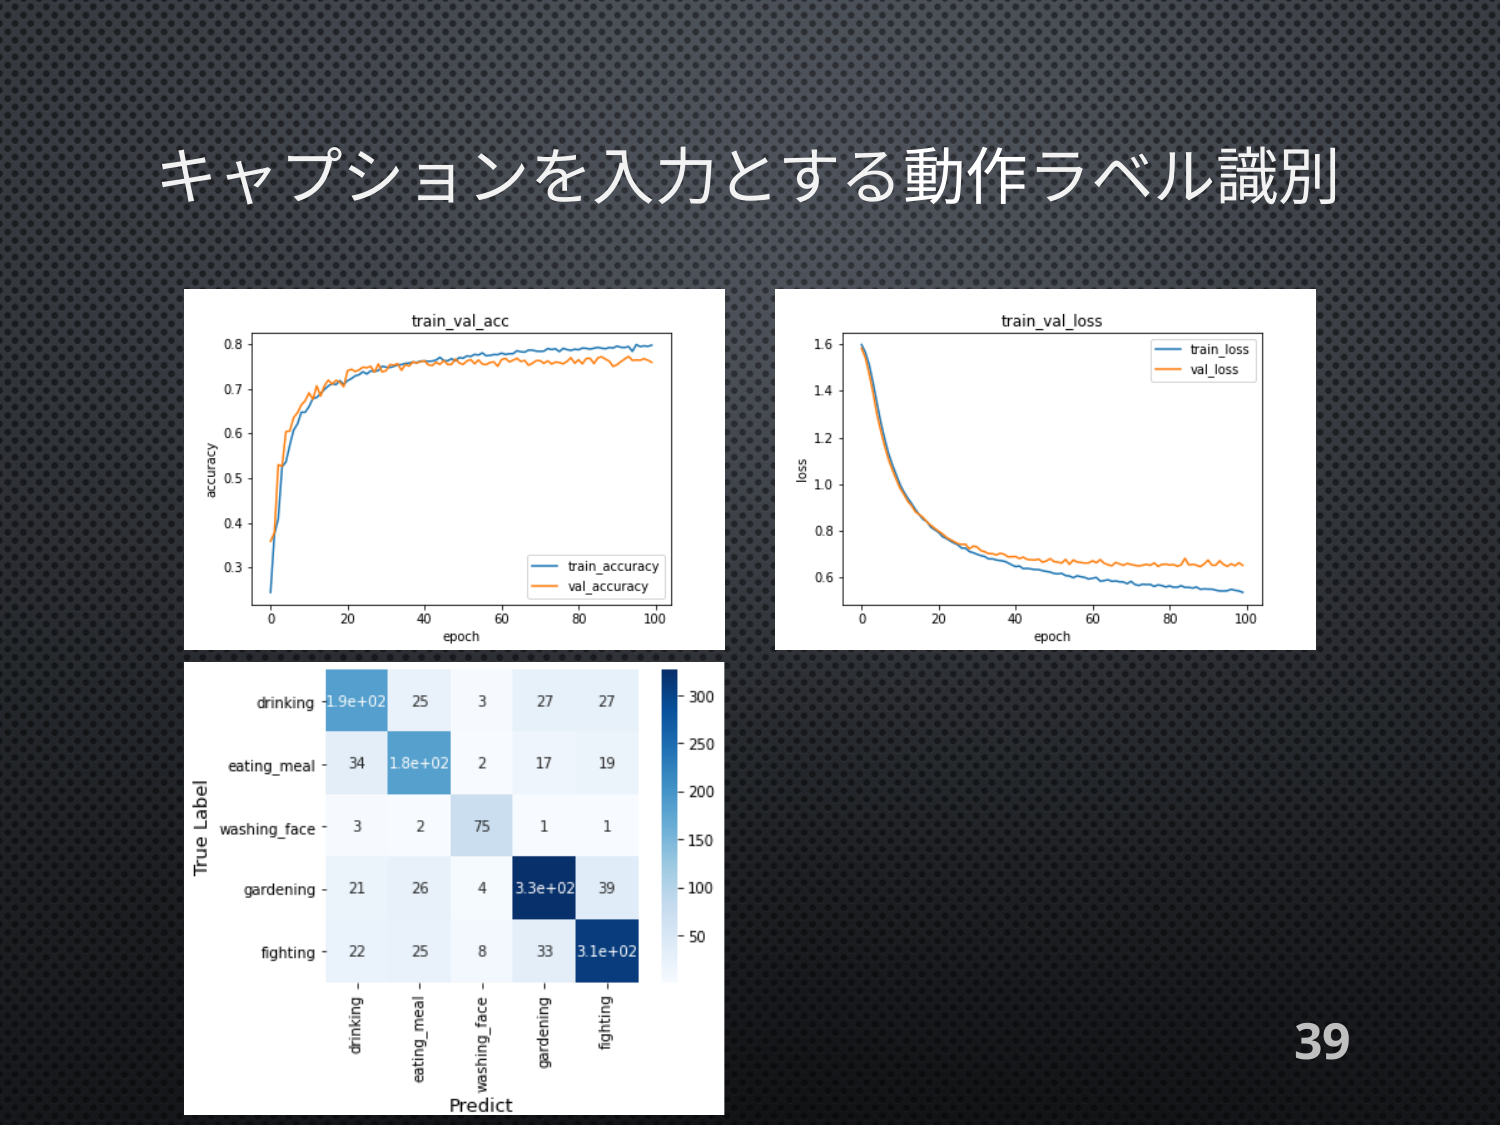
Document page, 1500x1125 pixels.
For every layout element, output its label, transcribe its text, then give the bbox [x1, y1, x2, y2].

slide_number 39 [1171, 1013, 1367, 1074]
picture [775, 289, 1317, 650]
text_box キャプションを入力とする動作ラベル識別 [140, 107, 1389, 242]
picture [183, 661, 725, 1115]
picture [183, 289, 725, 650]
